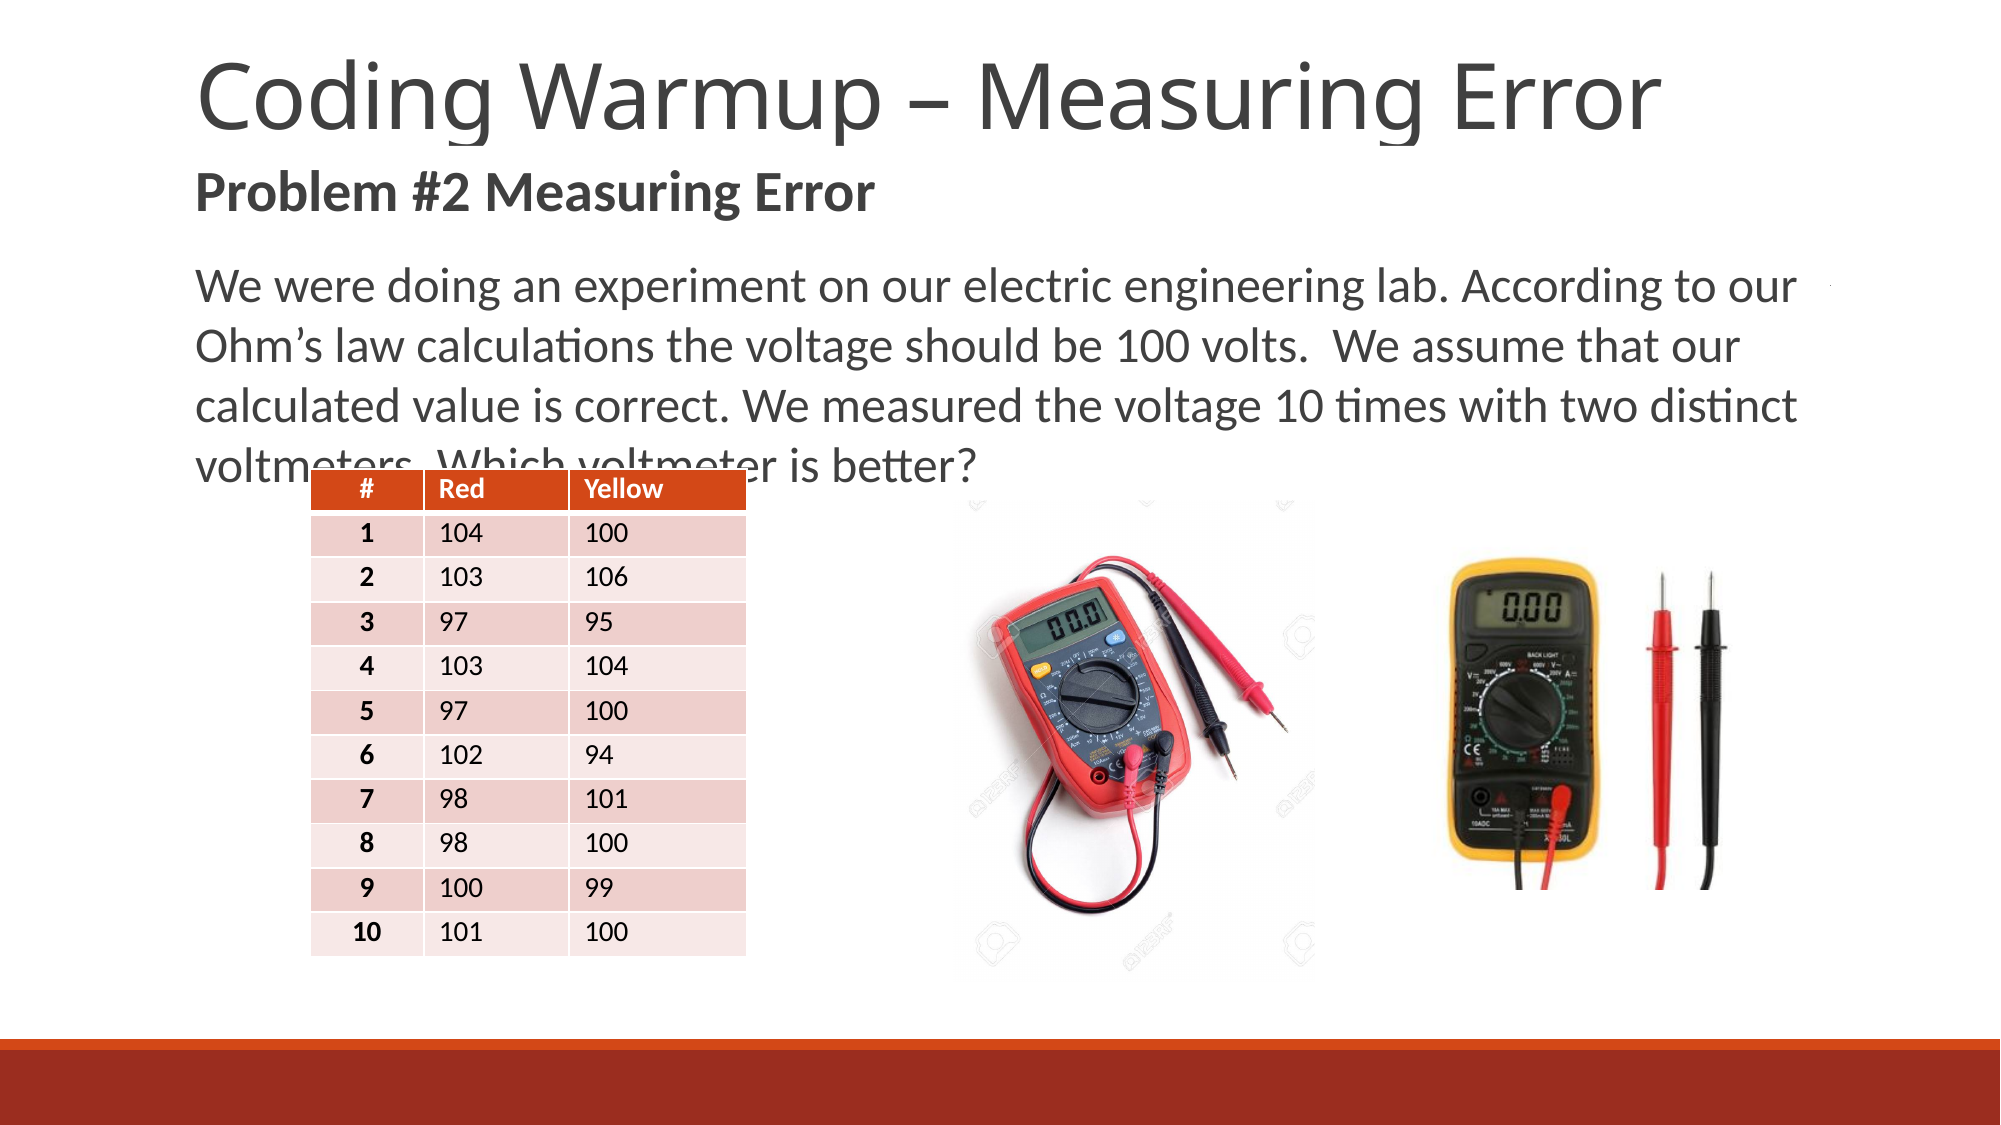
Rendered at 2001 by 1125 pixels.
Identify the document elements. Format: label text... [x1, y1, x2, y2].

table_cell 103 [425, 647, 568, 690]
table_header Red [425, 470, 568, 510]
table_cell 106 [570, 558, 746, 601]
table_cell 94 [570, 736, 746, 778]
table_cell 8 [311, 824, 423, 867]
table_cell 3 [311, 603, 423, 645]
table_cell 101 [425, 913, 568, 956]
table_cell 100 [570, 516, 746, 556]
table_cell 4 [311, 647, 423, 690]
list Problem #2 Measuring Error We were doing an experiment on our electric engineering lab. According to our Ohm’s law calculations the voltage should be 100 volts. We assume that our calculated value is correct. We measured the voltage 10 times with two distinct voltmeters. Which voltmeter is better? [180, 145, 1830, 501]
table_cell 2 [311, 558, 423, 601]
table_cell 100 [570, 913, 746, 956]
picture [953, 438, 1316, 983]
table_cell 97 [425, 603, 568, 645]
table_cell 99 [570, 869, 746, 911]
table_cell 104 [570, 647, 746, 690]
table_header # [311, 470, 423, 510]
table_cell 100 [570, 691, 746, 734]
table_cell 7 [311, 780, 423, 823]
table_cell 100 [425, 869, 568, 911]
table_cell 1 [311, 516, 423, 556]
table_cell 97 [425, 691, 568, 734]
table_cell 101 [570, 780, 746, 823]
table_cell 95 [570, 603, 746, 645]
picture [1413, 527, 1776, 890]
title Coding Warmup – Measuring Error [180, 16, 1830, 145]
table_header Yellow [570, 470, 746, 510]
table_cell 100 [570, 824, 746, 867]
table_cell 98 [425, 824, 568, 867]
table_cell 10 [311, 913, 423, 956]
table_cell 6 [311, 736, 423, 778]
table_cell 98 [425, 780, 568, 823]
table_cell 102 [425, 736, 568, 778]
table_cell 104 [425, 516, 568, 556]
table_cell 103 [425, 558, 568, 601]
table_cell 9 [311, 869, 423, 911]
table_cell 5 [311, 691, 423, 734]
